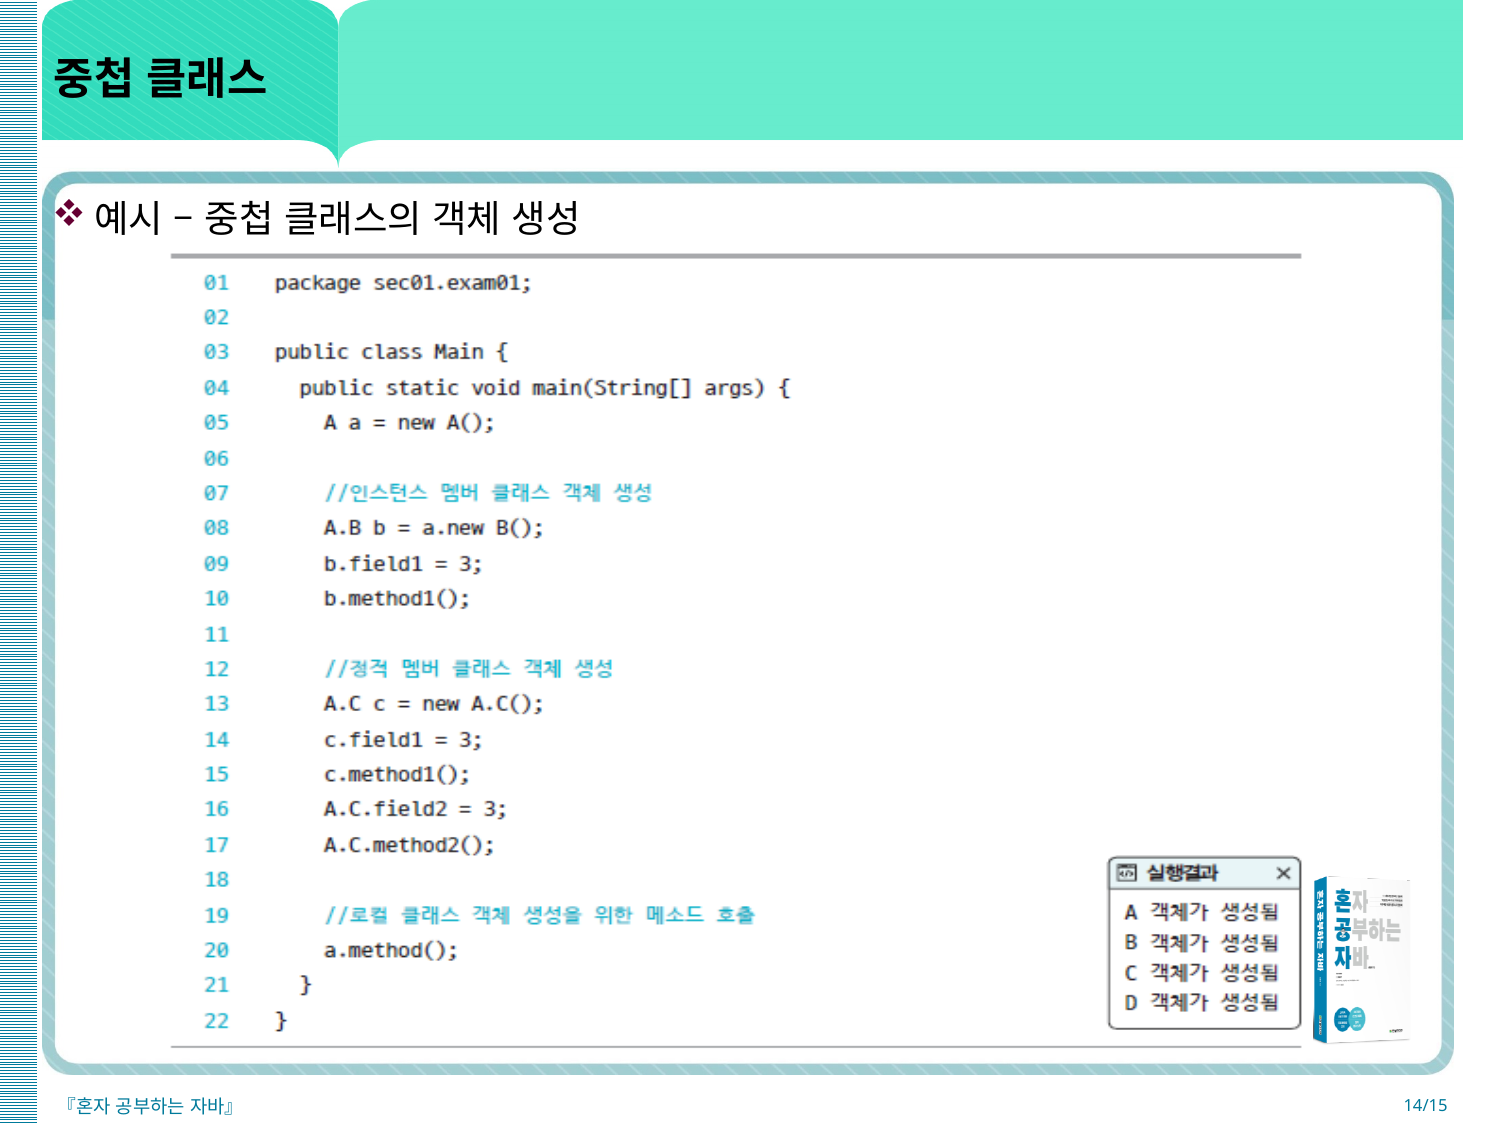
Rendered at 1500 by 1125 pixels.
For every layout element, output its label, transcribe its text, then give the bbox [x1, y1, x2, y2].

list 예시 – 중첩 클래스의 객체 생성 [37, 187, 1463, 1091]
title 중첩 클래스 [39, 42, 1280, 138]
picture [42, 0, 1463, 187]
picture [68, 1097, 75, 1110]
picture [162, 249, 1313, 1054]
picture [225, 1102, 232, 1115]
picture [1243, 797, 1488, 1122]
picture [116, 1102, 131, 1107]
